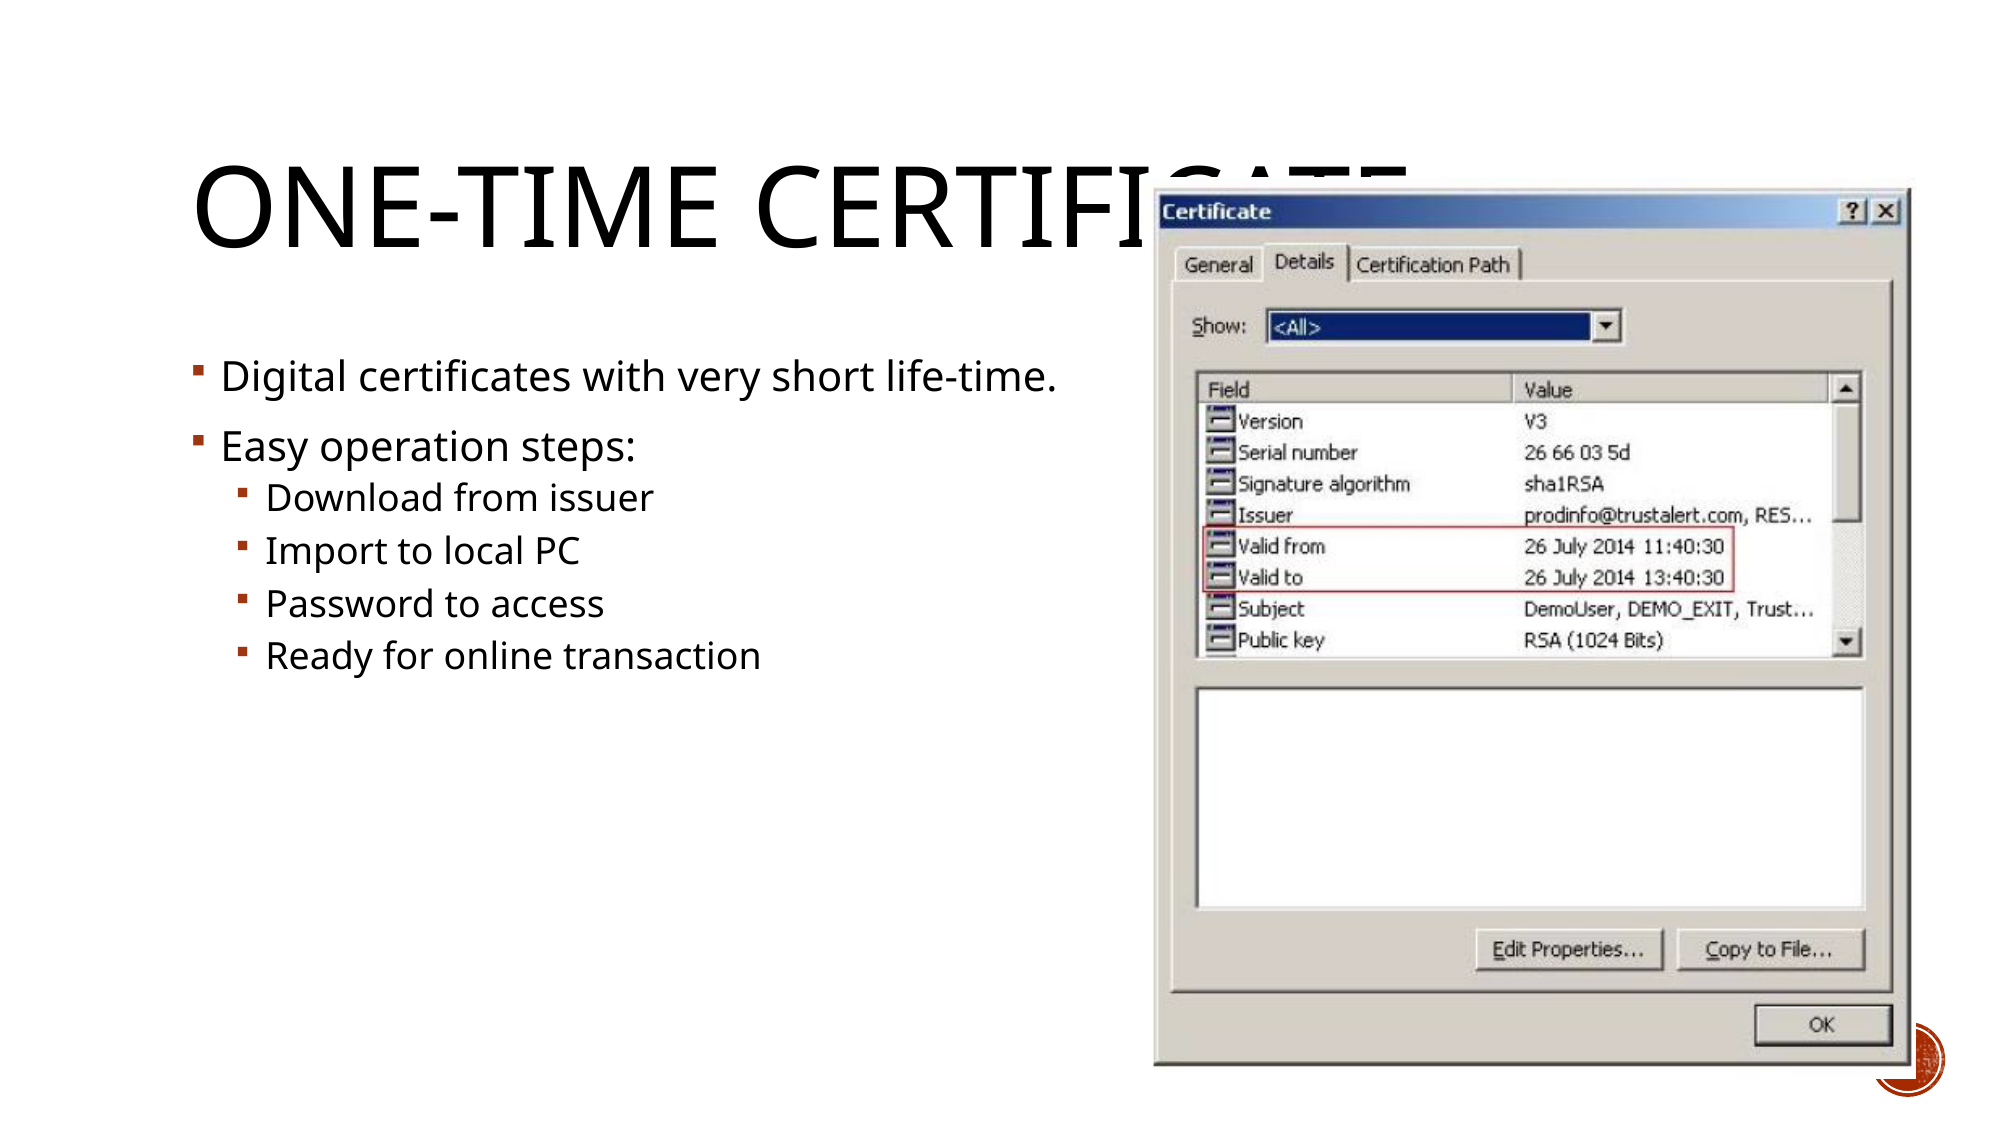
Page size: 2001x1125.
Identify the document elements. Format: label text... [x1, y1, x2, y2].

picture [1144, 179, 1915, 1078]
list Digital certificates with very short life-time. Easy operation steps: Download from issuer Import to local PC Password to access Ready for online transaction [175, 348, 1141, 1013]
title One-Time Certificate [175, 79, 1826, 344]
